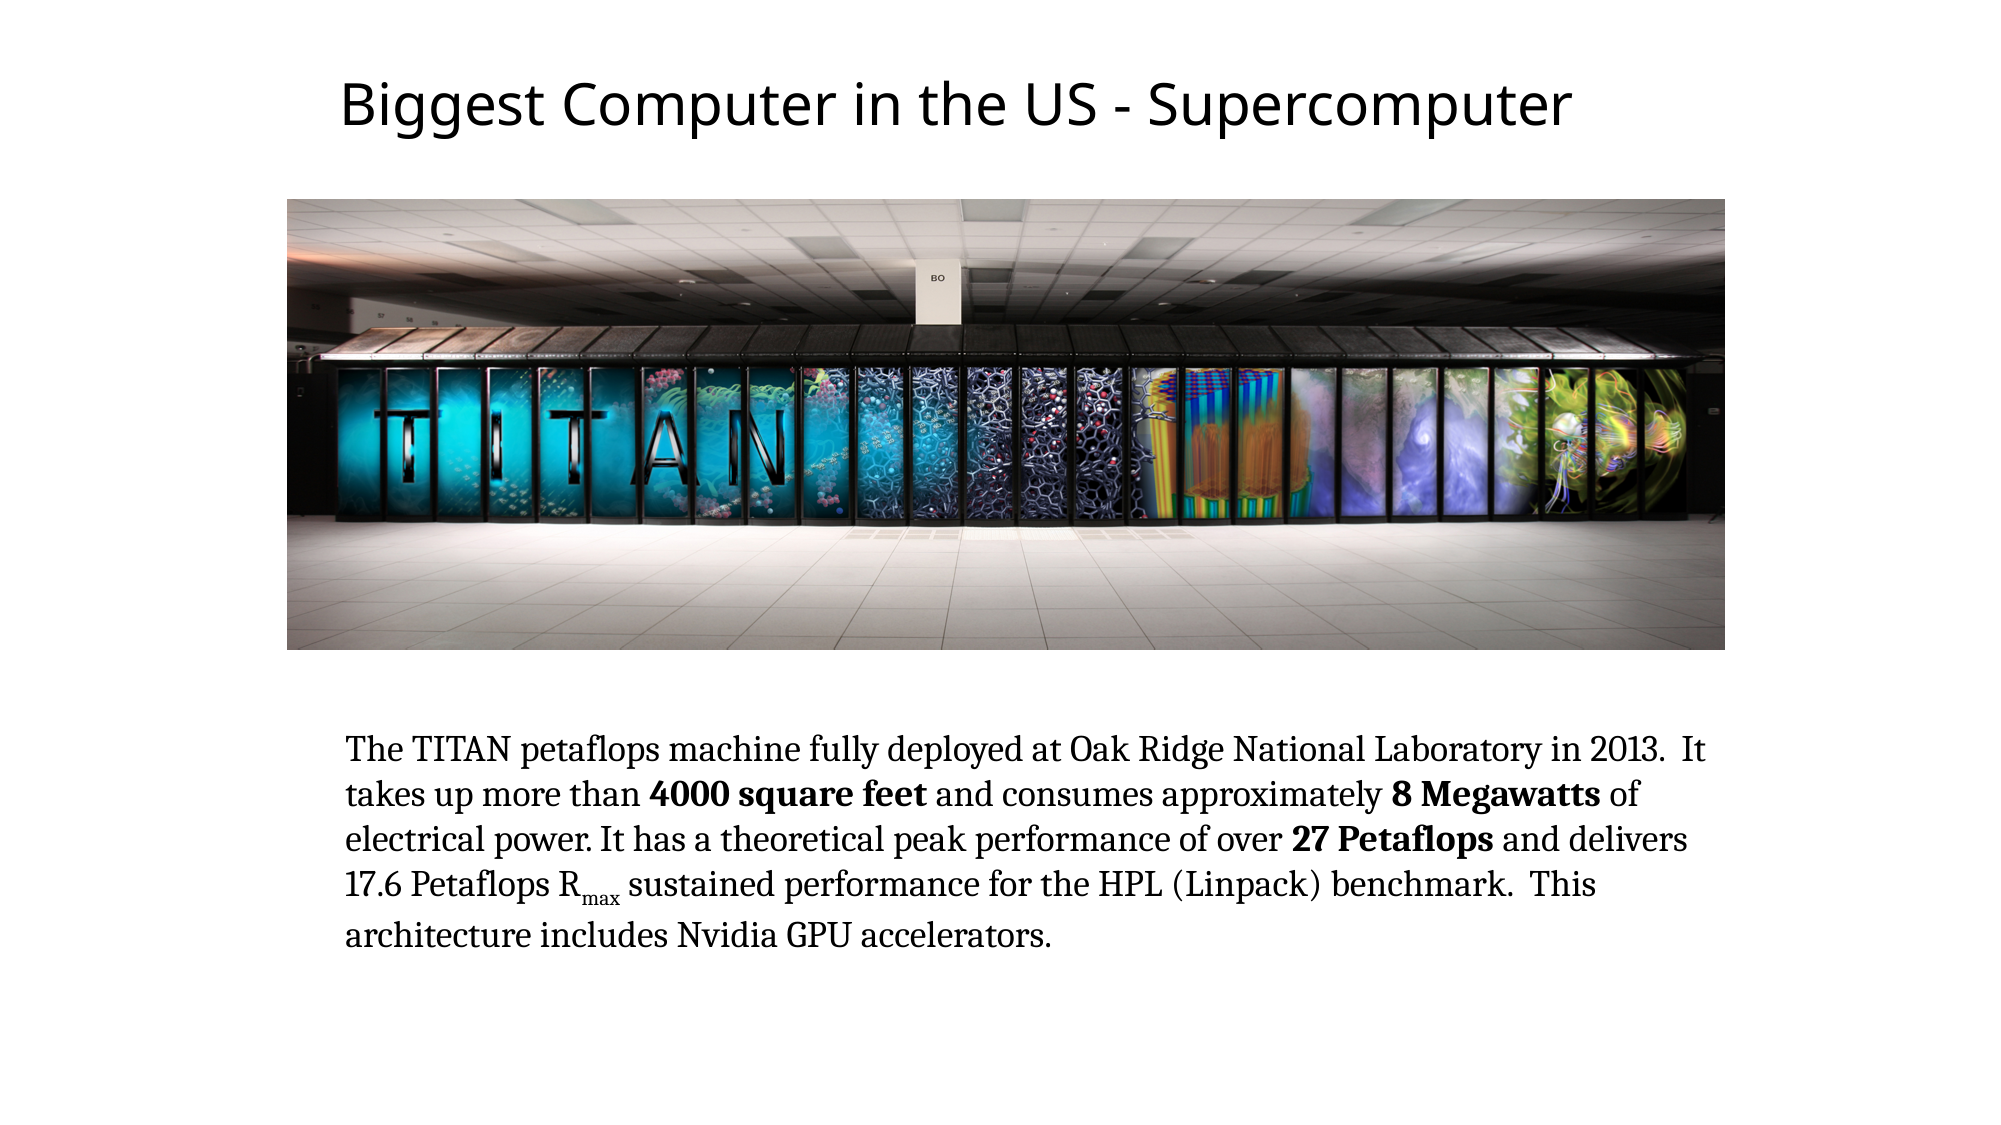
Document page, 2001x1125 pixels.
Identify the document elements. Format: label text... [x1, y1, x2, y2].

picture [287, 199, 1725, 650]
text_box The TITAN petaflops machine fully deployed at Oak Ridge National Laboratory in 2013. It takes up more than 4000 square feet and consumes approximately 8 Megawatts of electrical power. It has a theoretical peak performance of over 27 Petaflops and delivers 17.6 Petaflops Rmax sustained performance for the HPL (Linpack) benchmark. This architecture includes Nvidia GPU accelerators. [330, 716, 1729, 963]
title Biggest Computer in the US - Supercomputer [324, 12, 1725, 199]
